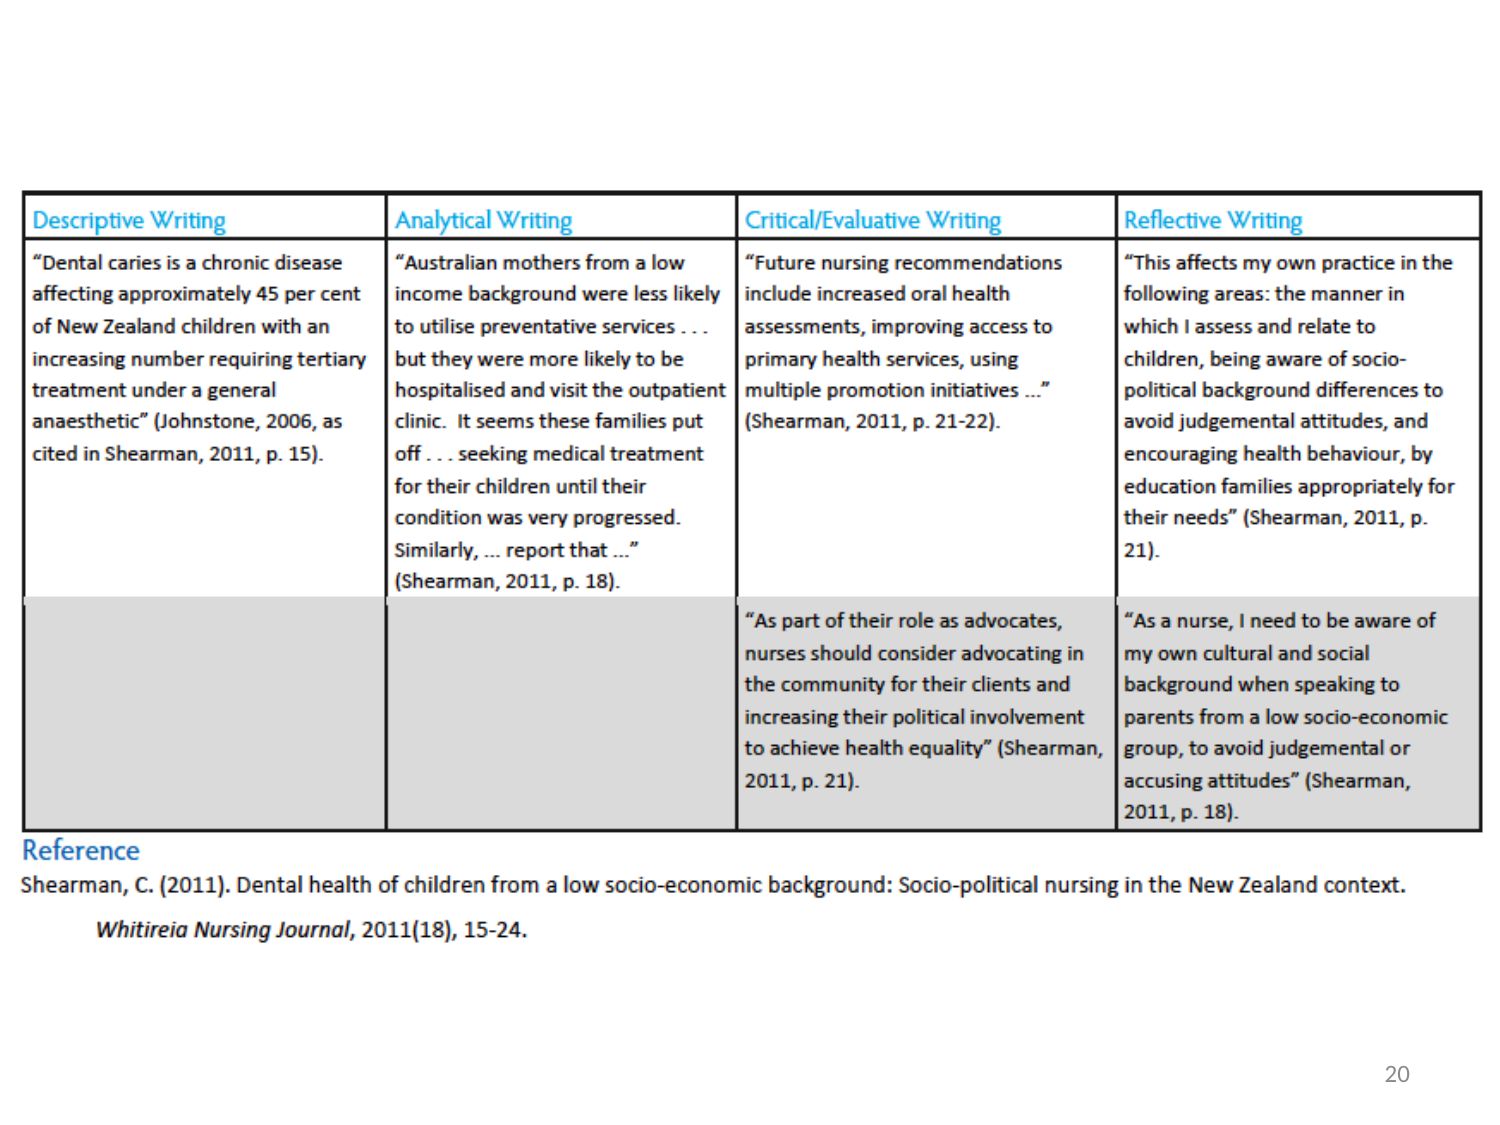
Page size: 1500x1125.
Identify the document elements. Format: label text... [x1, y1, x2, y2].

picture [0, 177, 1500, 948]
slide_number 20 [1074, 1042, 1425, 1103]
